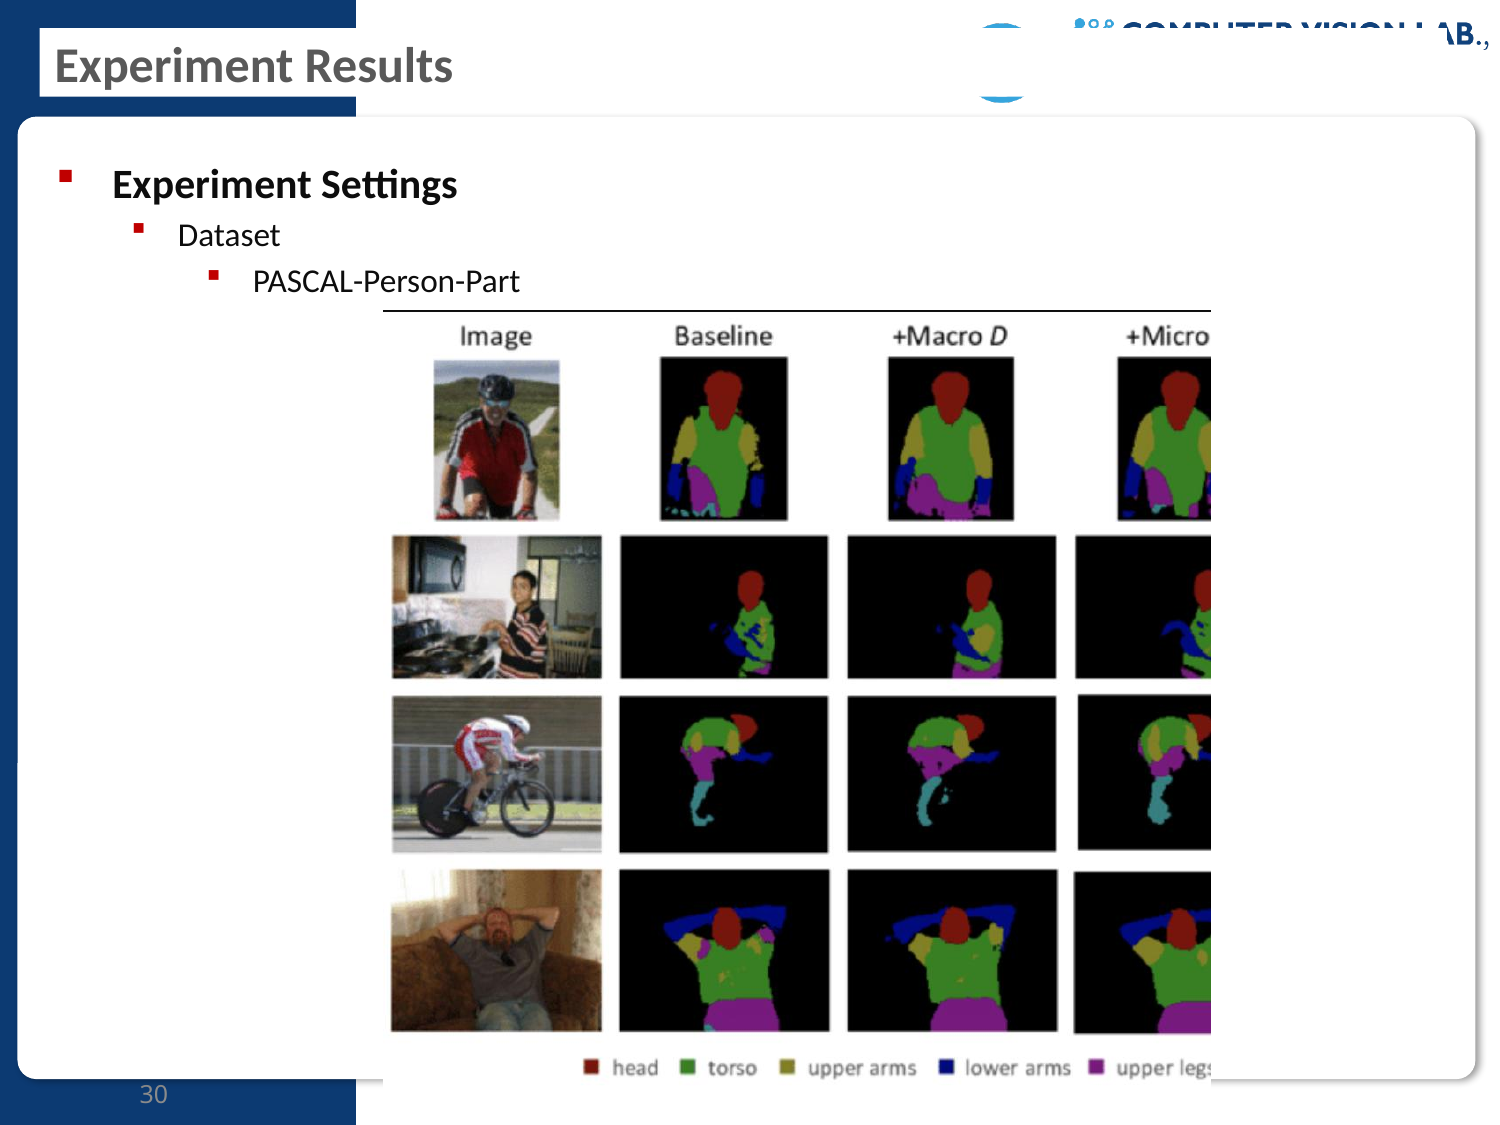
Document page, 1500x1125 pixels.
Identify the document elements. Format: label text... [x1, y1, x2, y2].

text_box Experiment Settings Dataset PASCAL-Person-Part [41, 148, 1447, 1047]
title Experiment Results [39, 28, 1447, 97]
picture [383, 310, 1211, 1093]
picture [870, 17, 1494, 122]
slide_number 30 [24, 1065, 183, 1125]
